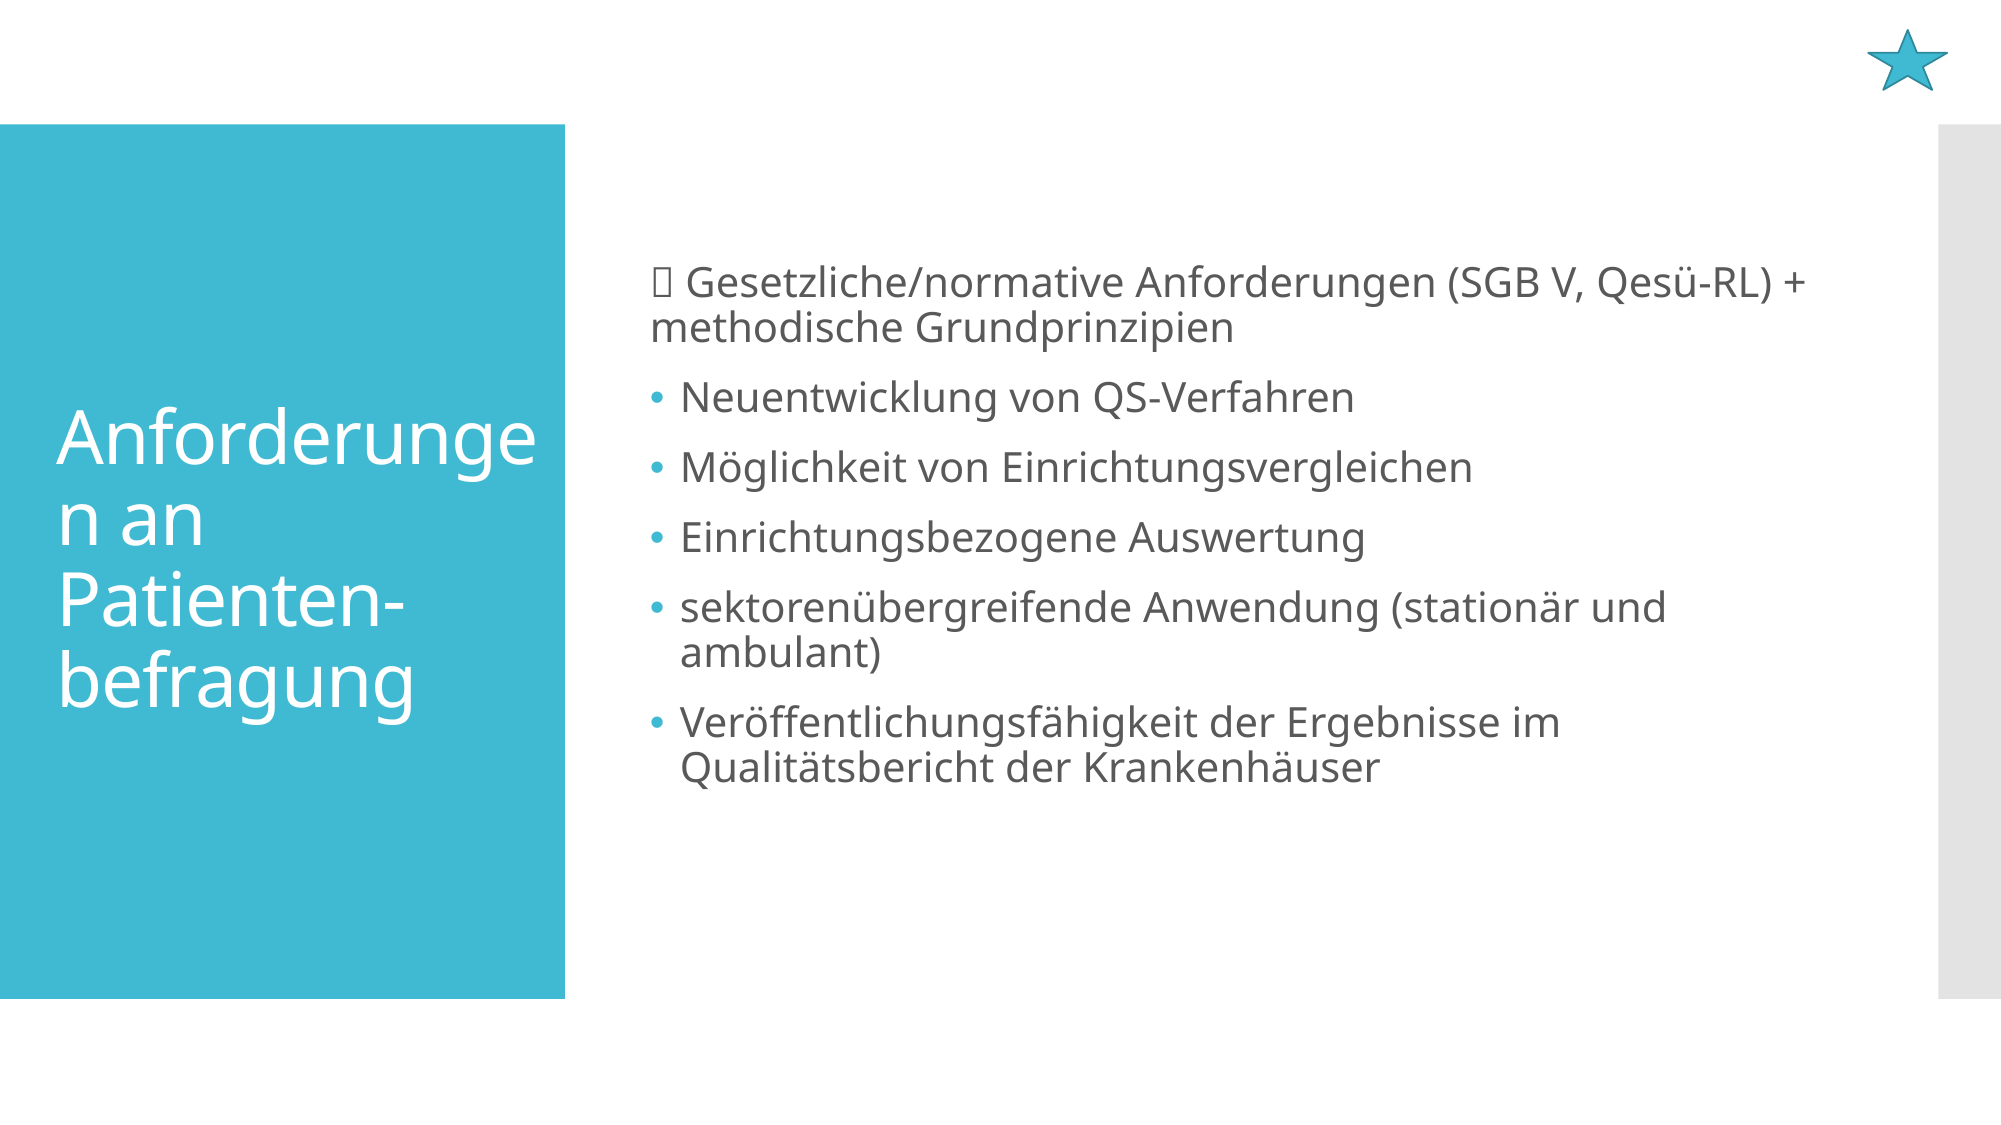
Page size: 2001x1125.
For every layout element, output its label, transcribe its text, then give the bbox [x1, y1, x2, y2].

title Anforderungen an Patienten-befragung [41, 184, 565, 940]
text_box [1867, 29, 1949, 91]
list  Gesetzliche/normative Anforderungen (SGB V, Qesü-RL) + methodische Grundprinzipien Neuentwicklung von QS-Verfahren Möglichkeit von Einrichtungsvergleichen Einrichtungsbezogene Auswertung sektorenübergreifende Anwendung (stationär und ambulant) Veröffentlichungsfähigkeit der Ergebnisse im Qualitätsbericht der Krankenhäuser [634, 141, 1835, 982]
